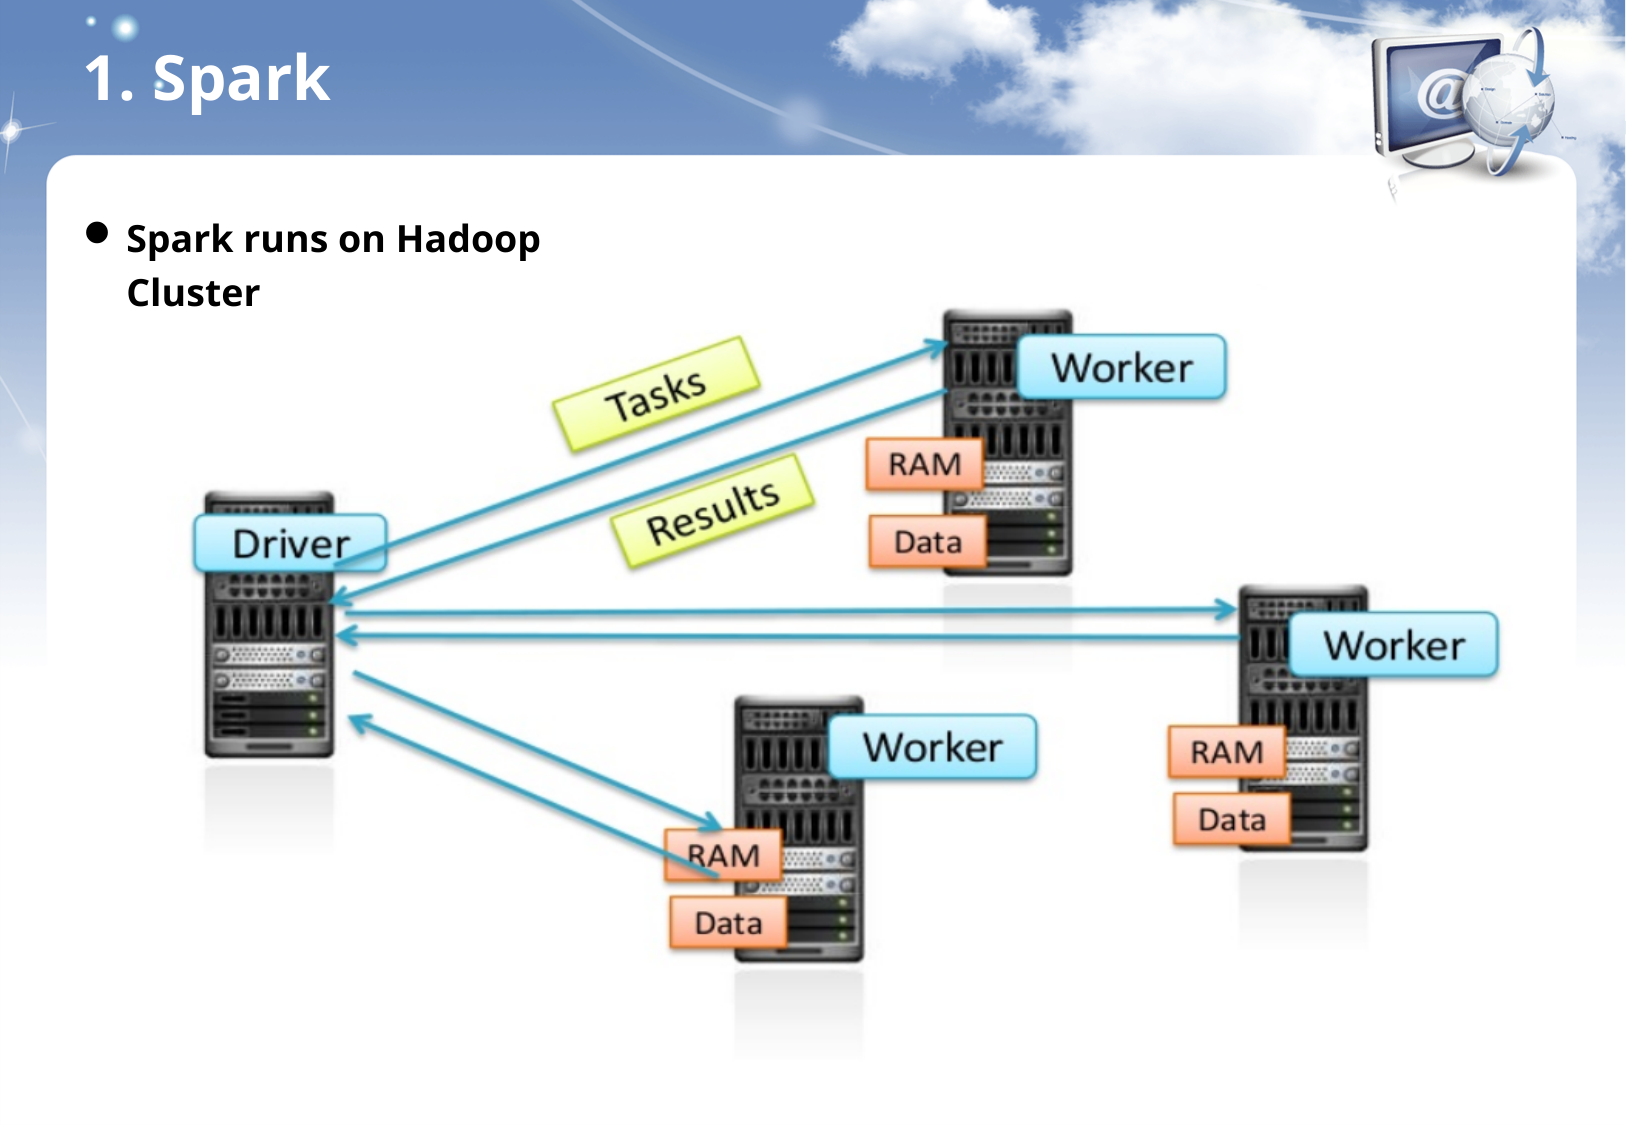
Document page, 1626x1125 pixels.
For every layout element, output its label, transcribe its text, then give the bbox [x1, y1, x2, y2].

title Spark runs on Hadoop Cluster [68, 198, 687, 402]
picture [0, 0, 1626, 1125]
text_box 1. Spark [68, 31, 1464, 138]
